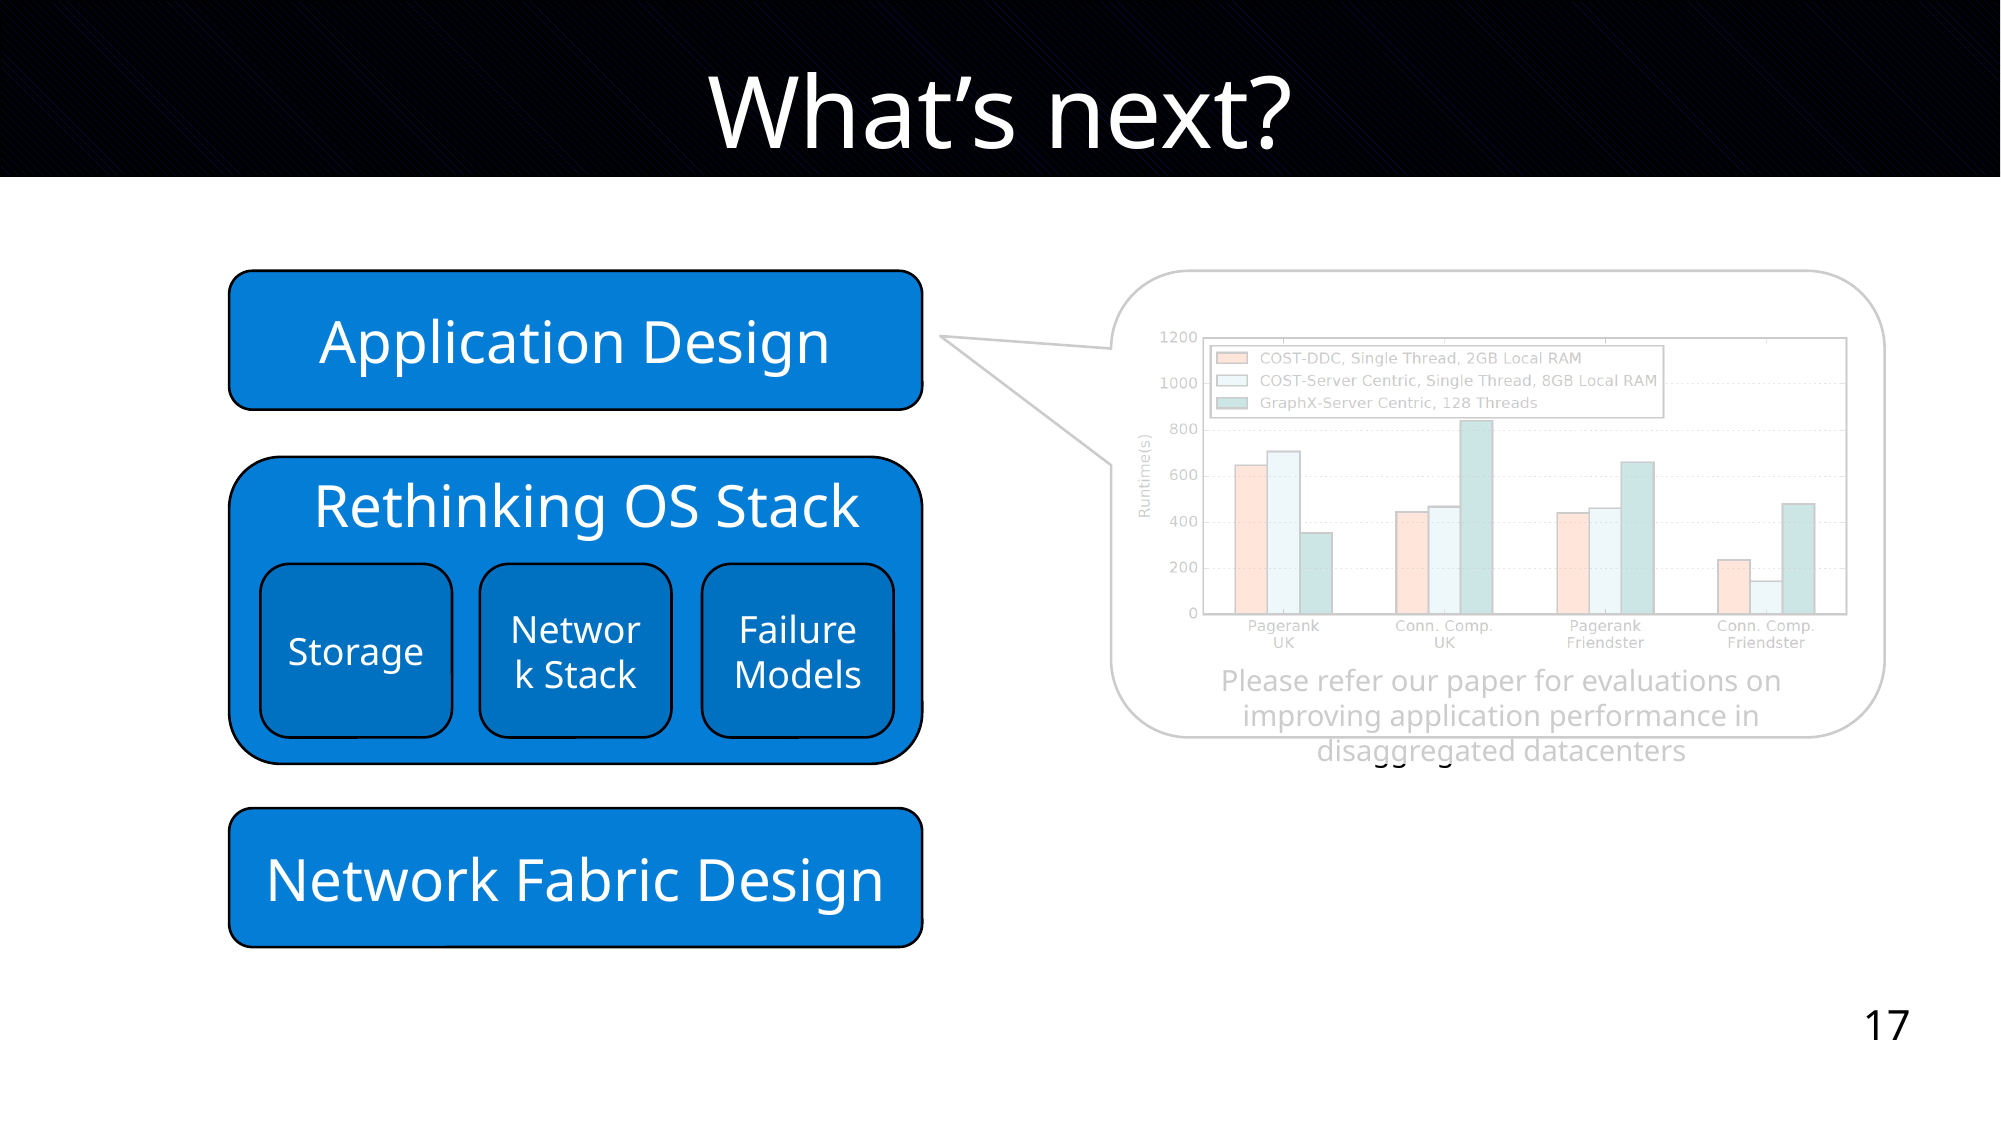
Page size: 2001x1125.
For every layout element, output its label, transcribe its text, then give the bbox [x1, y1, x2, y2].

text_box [1110, 270, 1885, 742]
text_box Application Design [227, 269, 924, 411]
text_box Network Fabric Design [227, 806, 924, 949]
slide_number 17 [1751, 970, 1926, 1051]
text_box [924, 210, 1889, 765]
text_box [228, 456, 923, 765]
title What’s next? [132, 16, 1868, 177]
